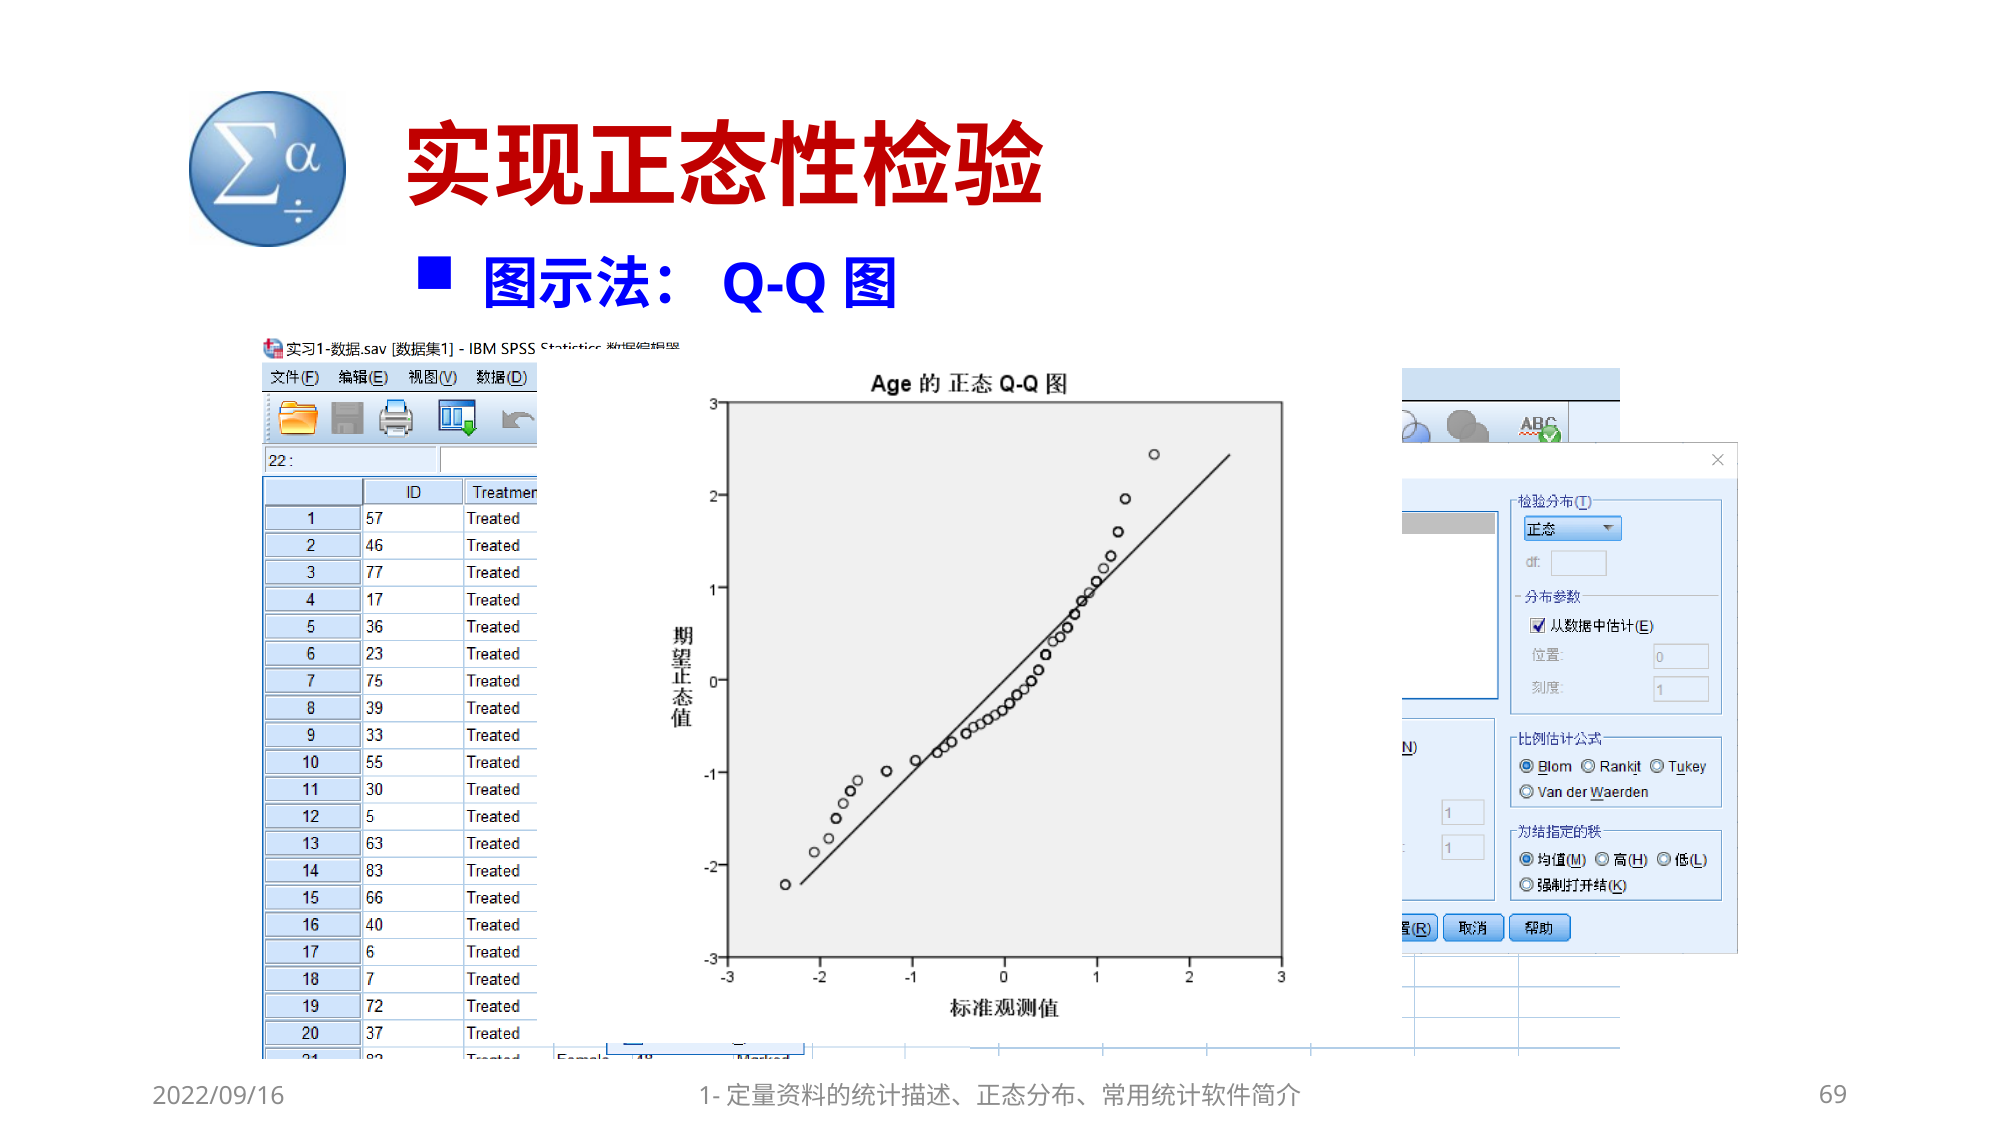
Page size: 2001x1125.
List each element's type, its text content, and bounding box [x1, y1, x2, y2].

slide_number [137, 1065, 588, 1125]
footer 1-定量资料的统计描述、正态分布、常用统计软件简介 [644, 1065, 1356, 1125]
picture [189, 91, 346, 247]
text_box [262, 334, 1738, 1059]
picture [537, 349, 1402, 1043]
text_box 图示法：Q-Q图 [398, 205, 1941, 327]
title 实现正态性检验 [137, 59, 1863, 278]
slide_number 69 [1412, 1065, 1863, 1125]
